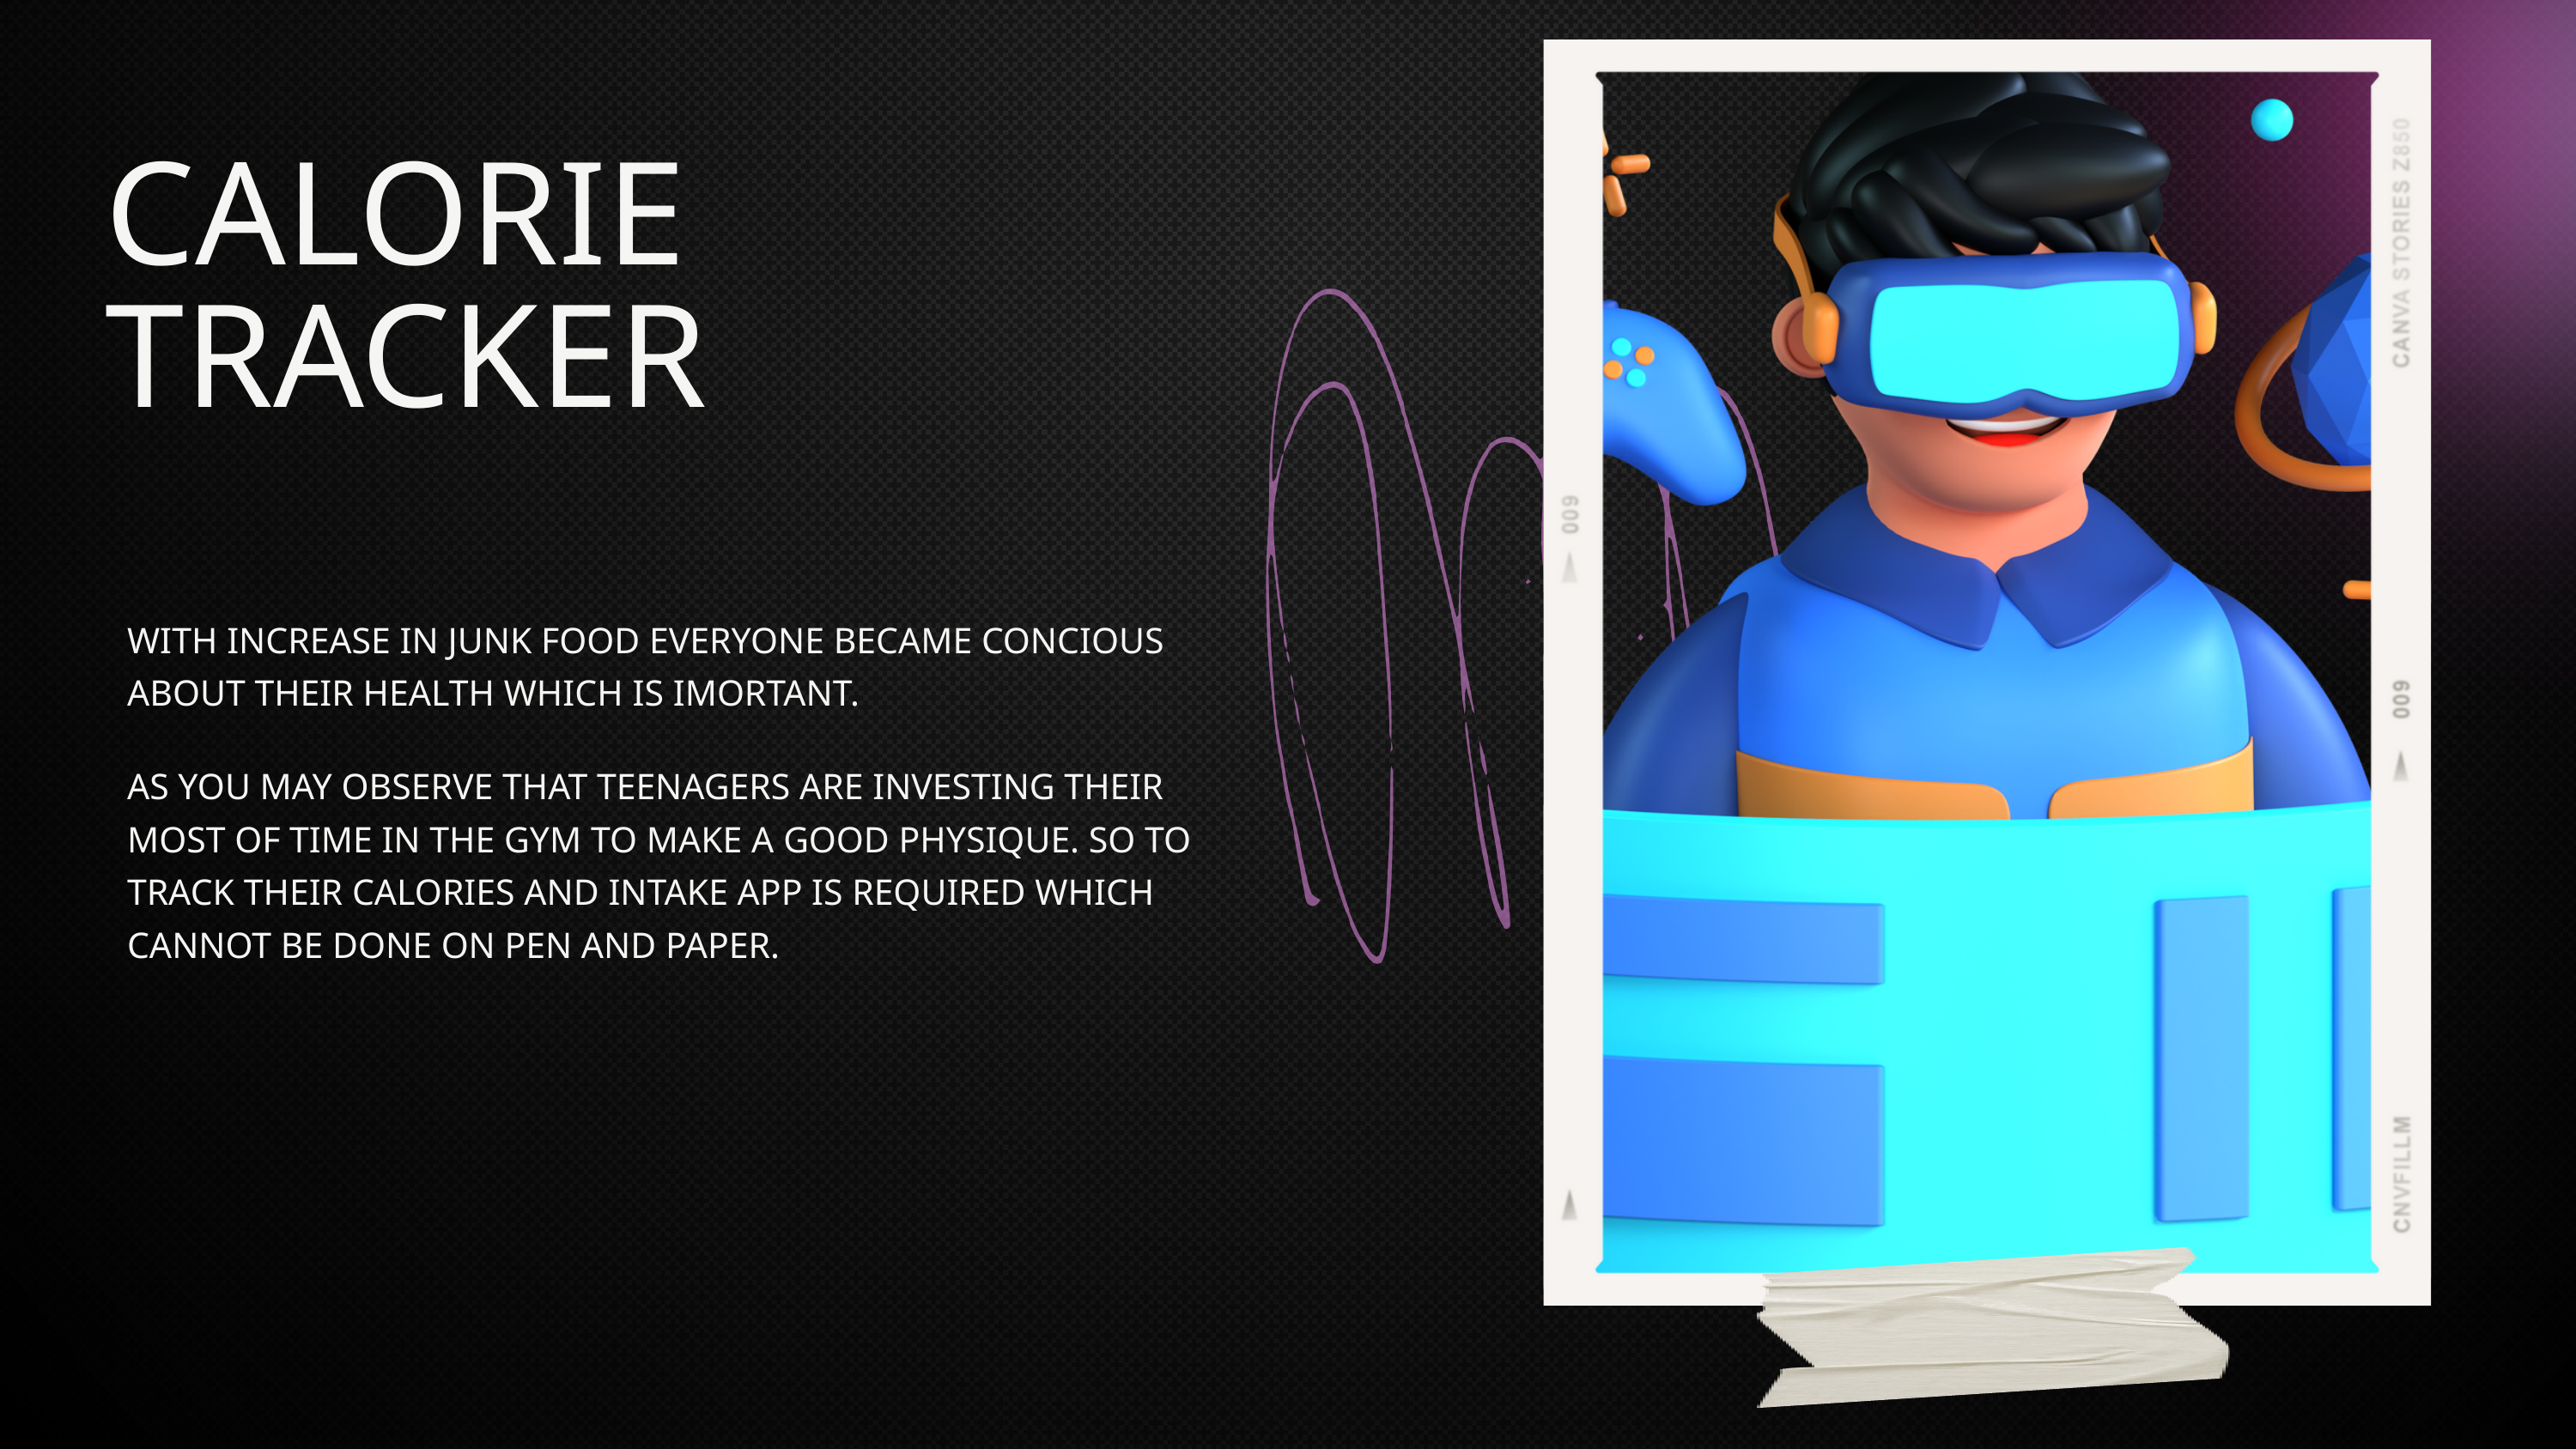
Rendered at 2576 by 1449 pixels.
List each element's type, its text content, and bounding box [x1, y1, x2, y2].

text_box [1543, 39, 2432, 1307]
text_box [1958, 0, 2576, 724]
text_box [1746, 1313, 2232, 1409]
text_box WITH INCREASE IN JUNK FOOD EVERYONE BECAME CONCIOUS ABOUT THEIR HEALTH WHICH IS IMORTANT. [127, 607, 1212, 713]
text_box [1266, 286, 1539, 964]
text_box CALORIE TRACKER [105, 151, 1233, 437]
text_box [0, 0, 2576, 1449]
text_box [127, 847, 1212, 1059]
text_box AS YOU MAY OBSERVE THAT TEENAGERS ARE INVESTING THEIR MOST OF TIME IN THE GYM TO MAKE A GOOD PHYSIQUE. SO TO TRACK THEIR CALORIES AND INTAKE APP IS REQUIRED WHICH CANNOT BE DONE ON PEN AND PAPER. [127, 754, 1212, 847]
